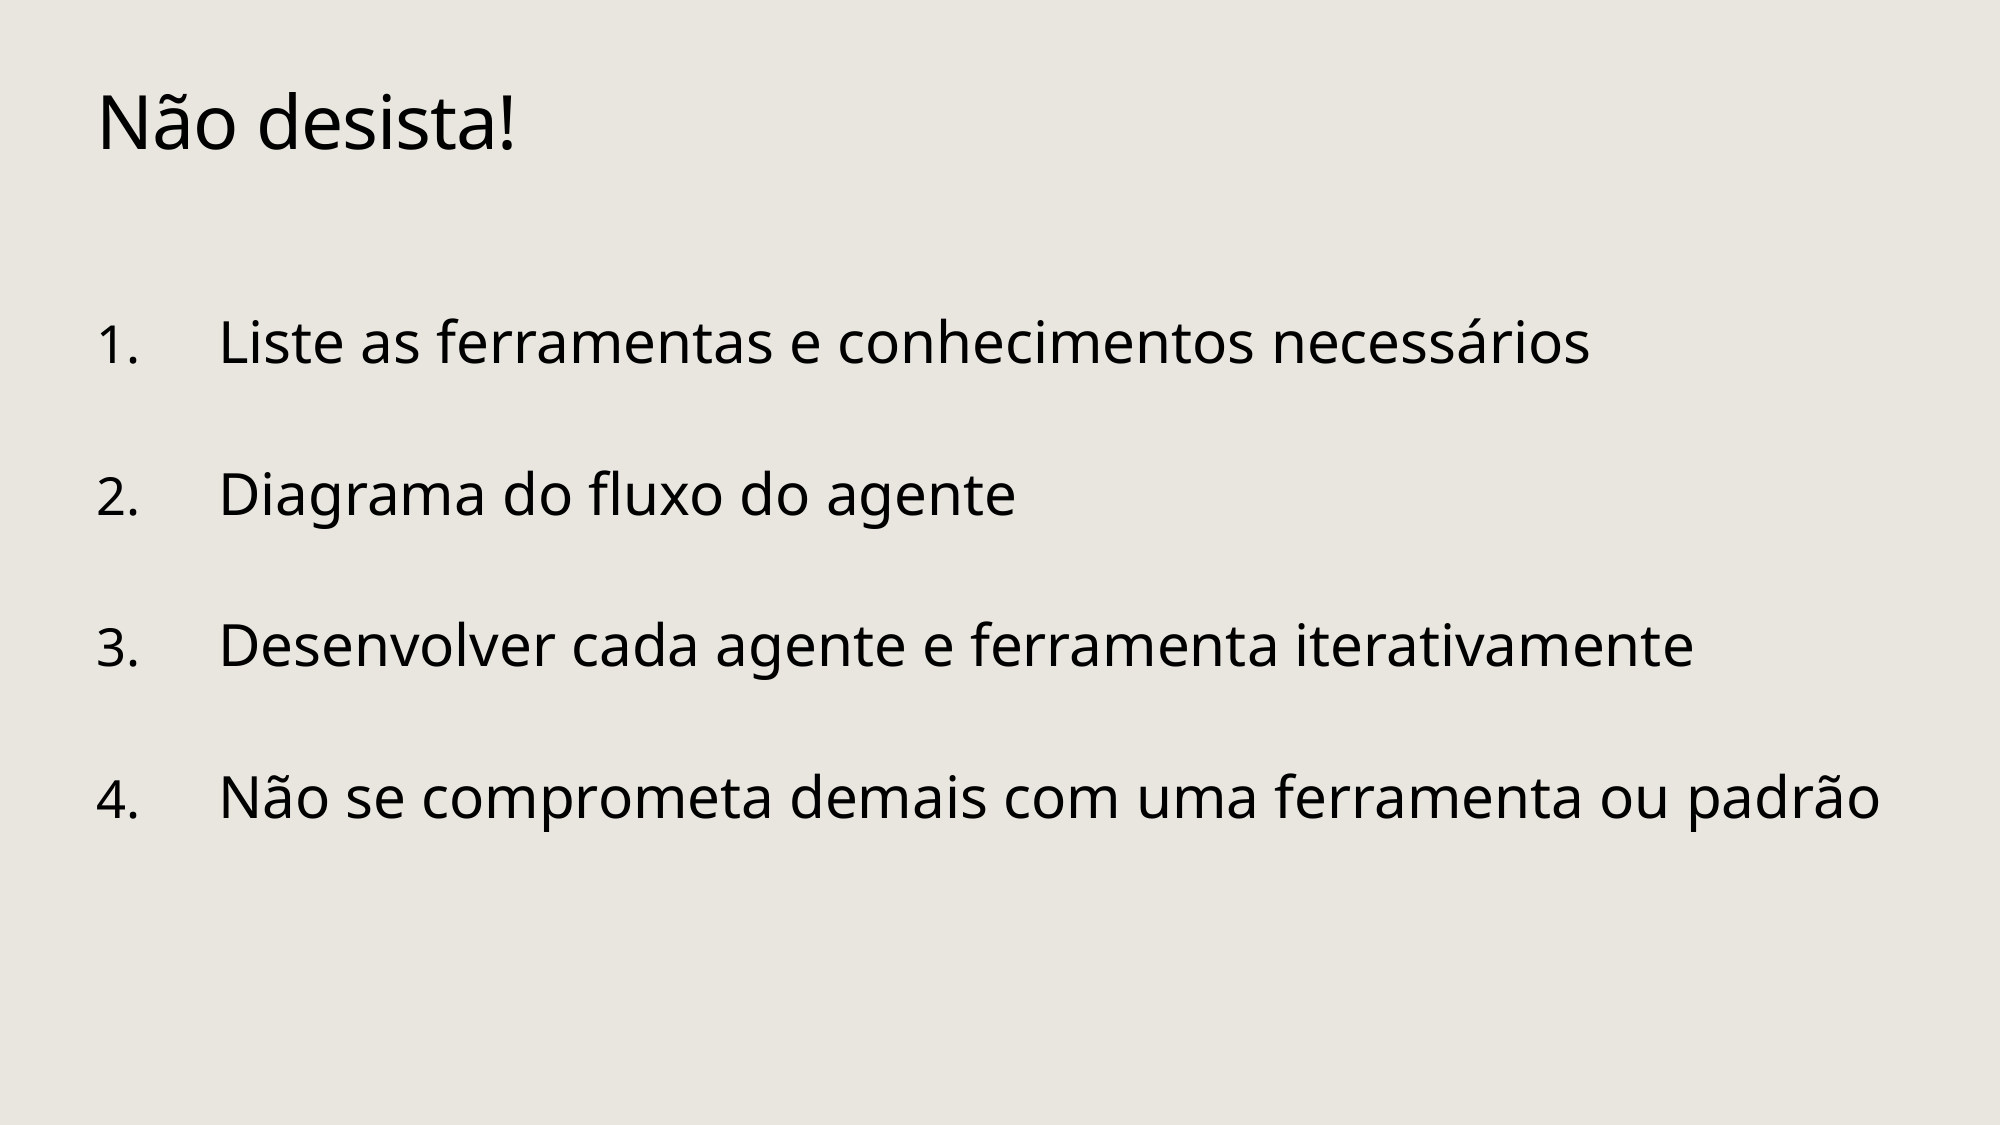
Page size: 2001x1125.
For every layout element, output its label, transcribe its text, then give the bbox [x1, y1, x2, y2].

title Não desista! [96, 75, 1904, 166]
list Liste as ferramentas e conhecimentos necessários Diagrama do fluxo do agente Desenvolver cada agente e ferramenta iterativamente Não se comprometa demais com uma ferramenta ou padrão [96, 235, 1904, 977]
